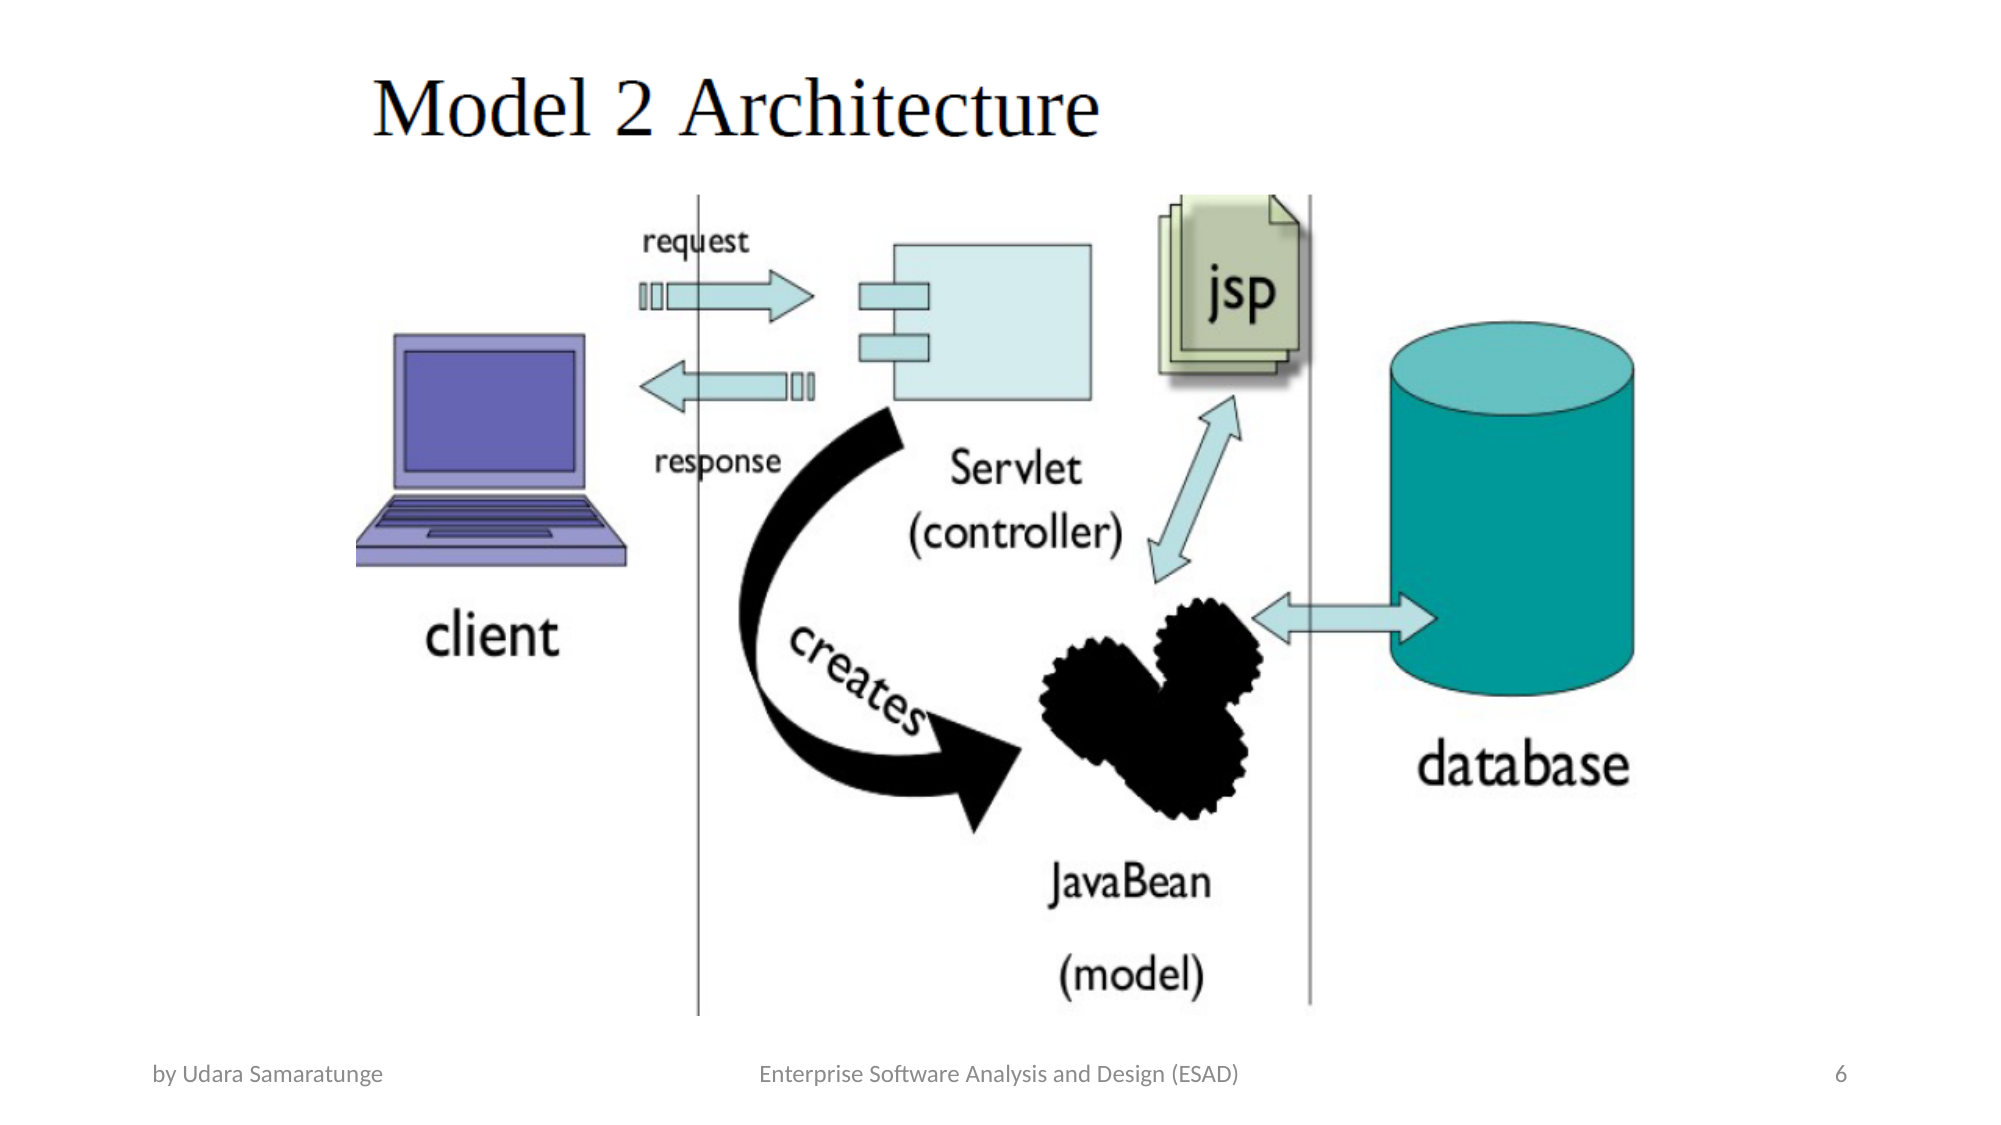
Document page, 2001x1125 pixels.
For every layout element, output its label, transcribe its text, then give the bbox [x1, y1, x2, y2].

picture [356, 62, 1647, 1016]
slide_number 6 [1412, 1042, 1863, 1103]
footer Enterprise Software Analysis and Design (ESAD) [662, 1042, 1338, 1103]
slide_number by Udara Samaratunge [137, 1042, 588, 1103]
